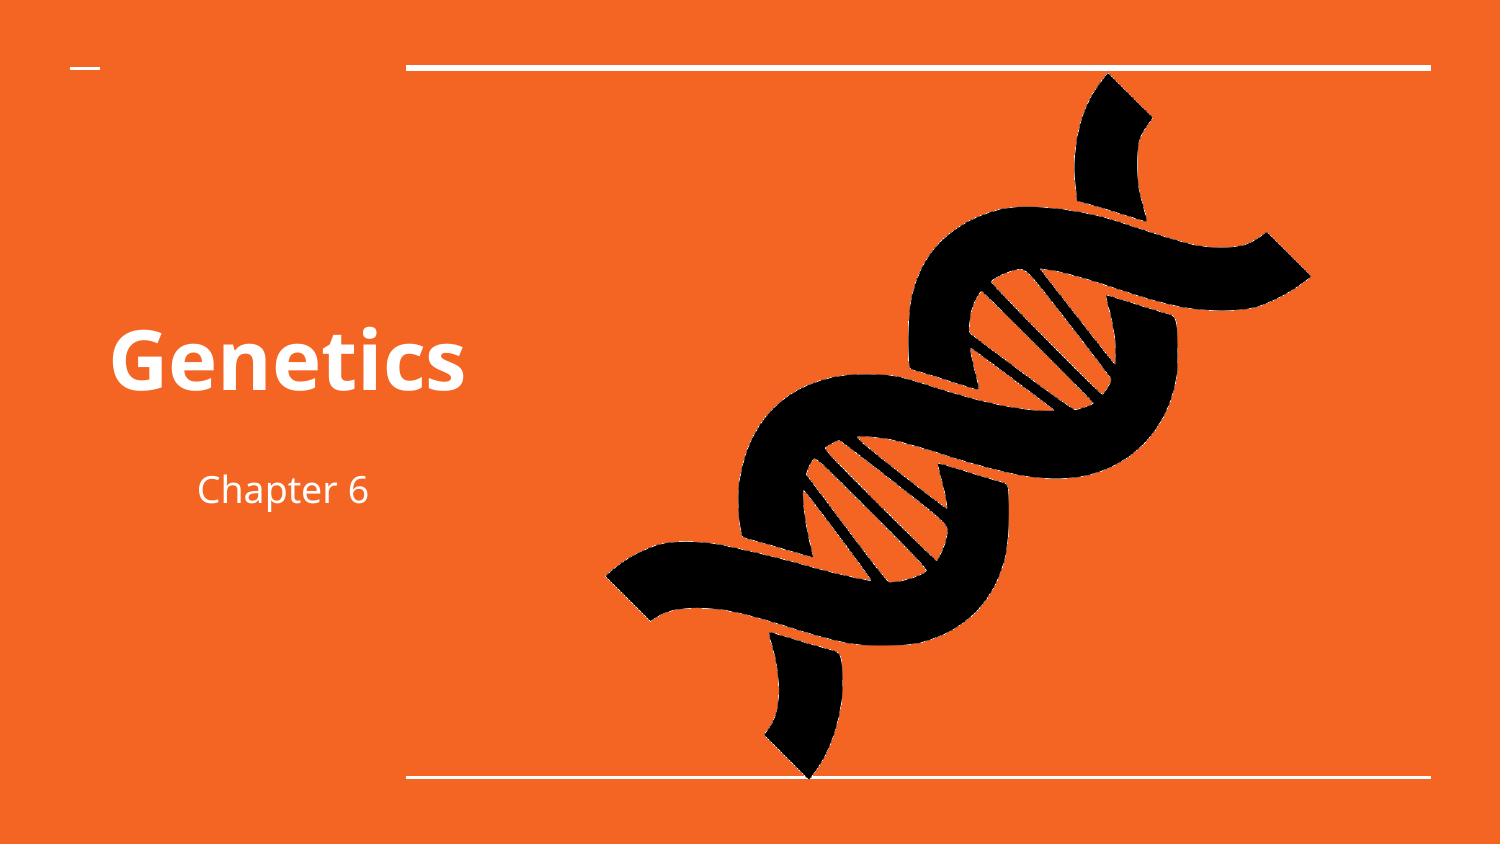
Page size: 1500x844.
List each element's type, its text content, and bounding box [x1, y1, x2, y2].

picture [604, 72, 1311, 780]
title Genetics [11, 292, 564, 440]
subtitle Chapter 6 [170, 439, 405, 526]
